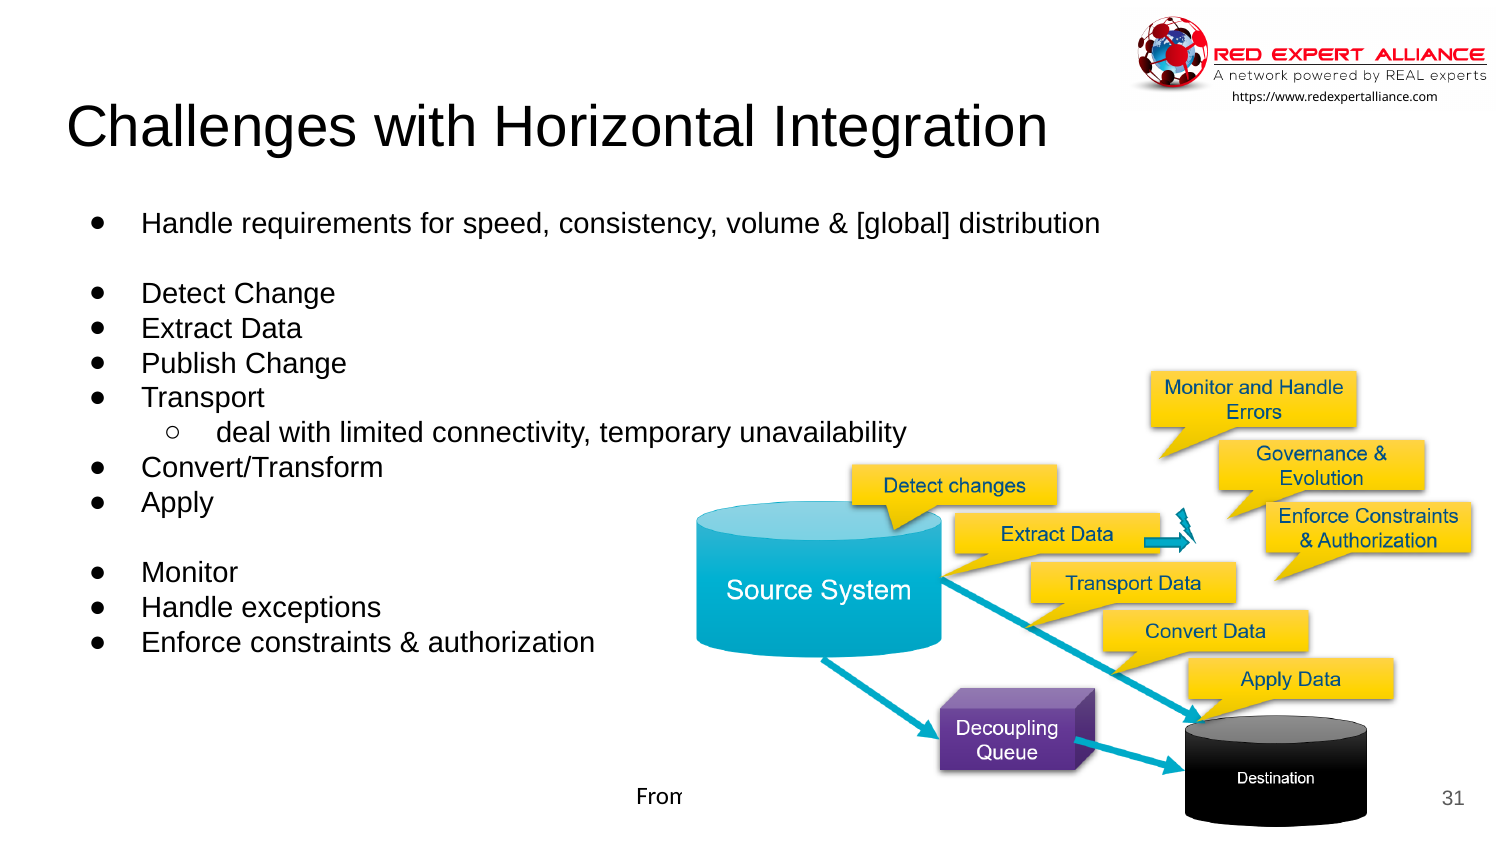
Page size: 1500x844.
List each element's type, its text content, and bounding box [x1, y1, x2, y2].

list Handle requirements for speed, consistency, volume & [global] distribution Detect Change Extract Data Publish Change Transport deal with limited connectivity, temporary unavailability Convert/Transform Apply Monitor Handle exceptions Enforce constraints & authorization [51, 189, 1449, 750]
picture [682, 351, 1481, 830]
picture [1120, 7, 1496, 111]
title Challenges with Horizontal Integration [51, 72, 1449, 167]
